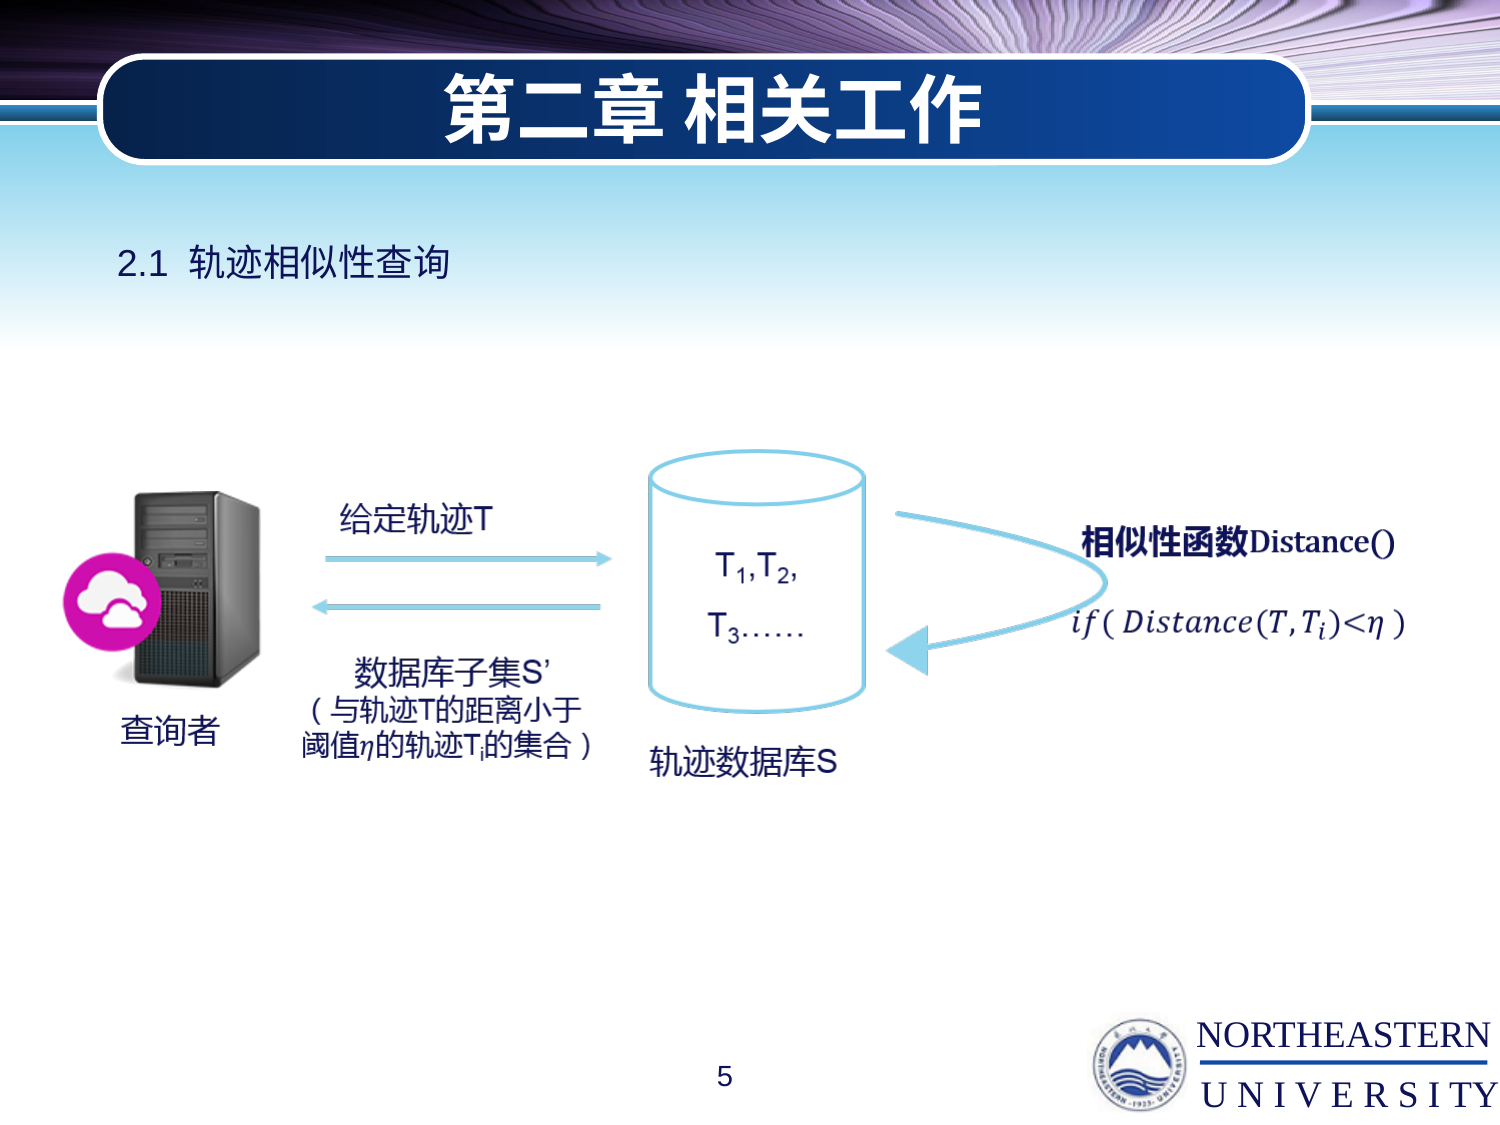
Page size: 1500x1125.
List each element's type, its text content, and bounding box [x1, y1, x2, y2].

picture [62, 449, 1434, 803]
picture [1087, 1012, 1188, 1113]
slide_number 5 [549, 1050, 900, 1103]
picture [0, 0, 1500, 100]
text_box 第二章 相关工作 [137, 61, 1288, 154]
text_box 2.1 轨迹相似性查询 [102, 231, 1375, 292]
